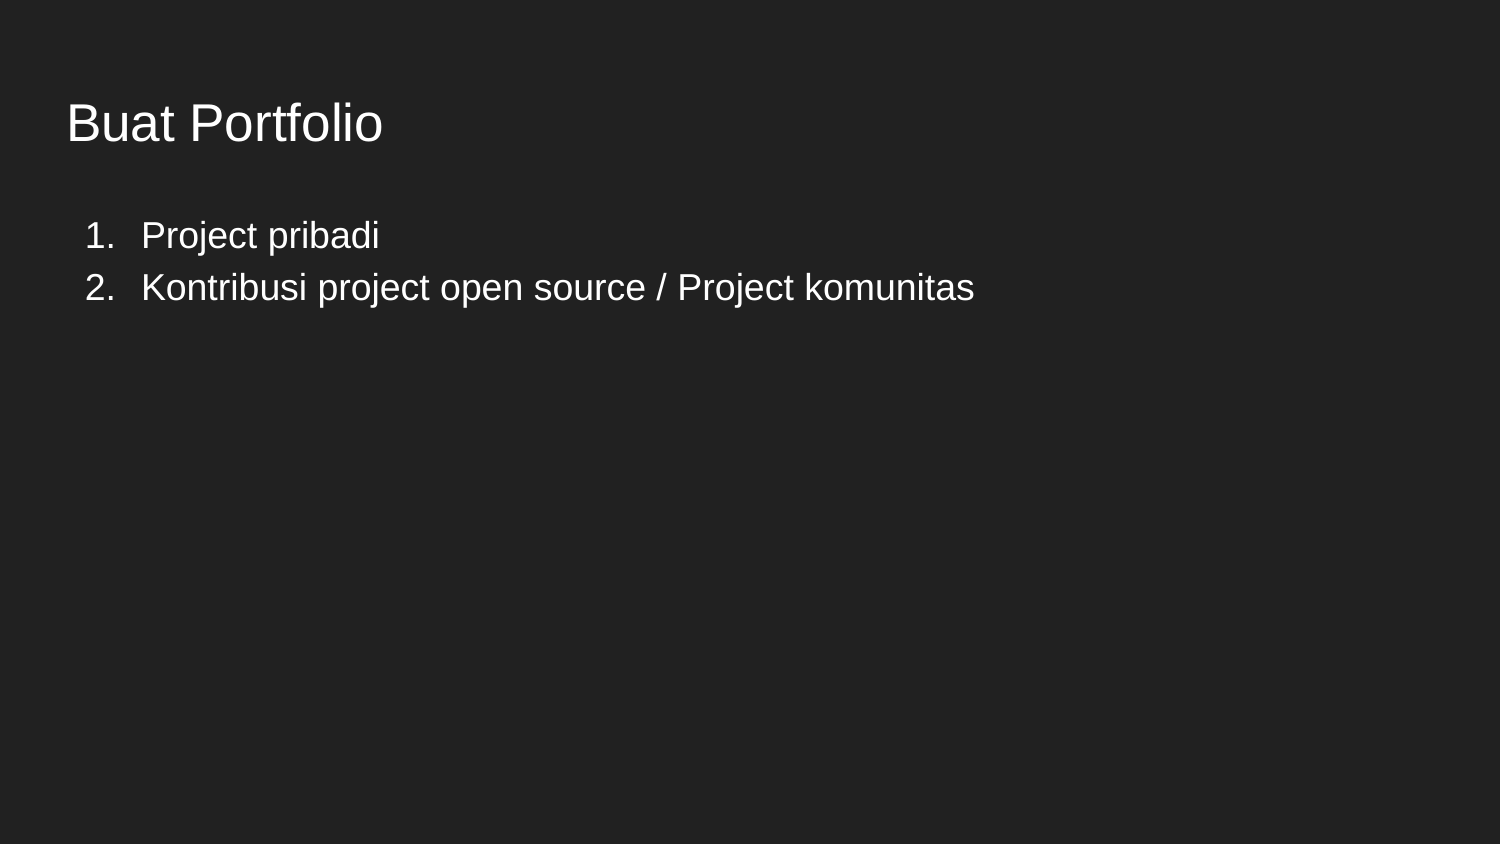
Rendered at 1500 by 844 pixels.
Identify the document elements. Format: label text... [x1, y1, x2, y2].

list Project pribadi Kontribusi project open source / Project komunitas [51, 189, 1449, 750]
title Buat Portfolio [51, 72, 1449, 167]
